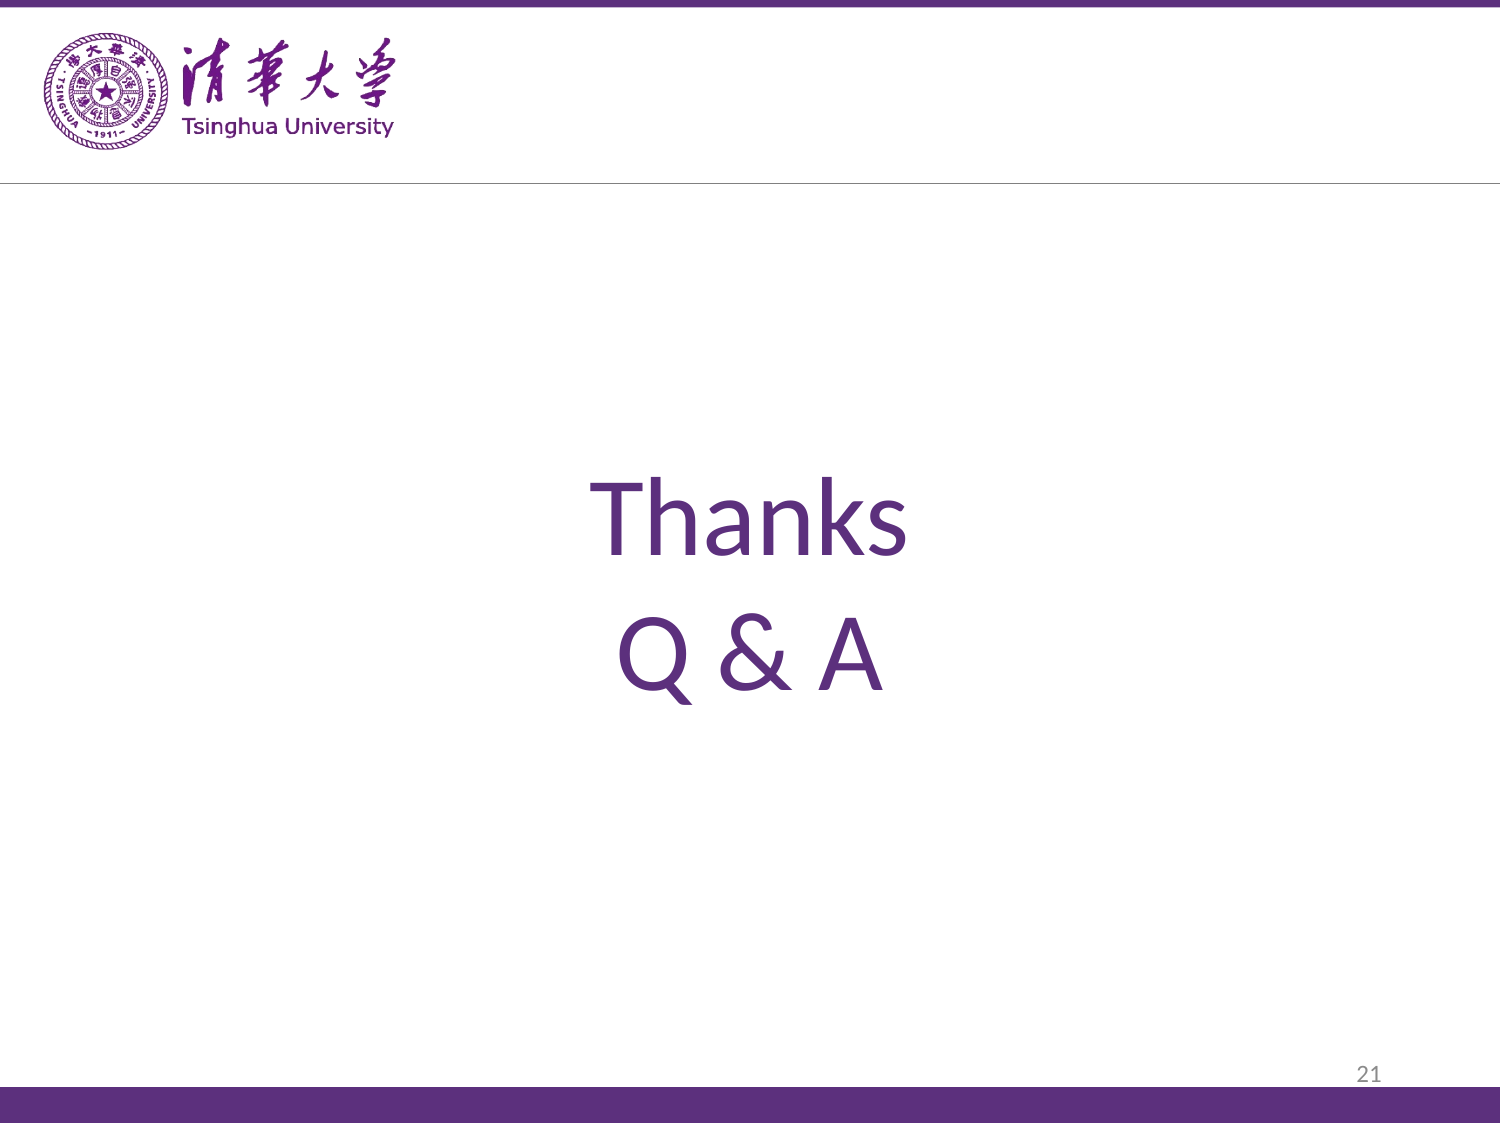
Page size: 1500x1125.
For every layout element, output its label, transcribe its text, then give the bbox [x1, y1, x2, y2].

picture [4, 7, 434, 178]
text_box [10, 0, 61, 7]
text_box [0, 0, 10, 8]
text_box [0, 1086, 1500, 1124]
text_box [35, 2, 86, 7]
text_box [61, 0, 1500, 8]
text_box Thanks Q & A [477, 435, 1022, 721]
slide_number 21 [1059, 1042, 1397, 1103]
